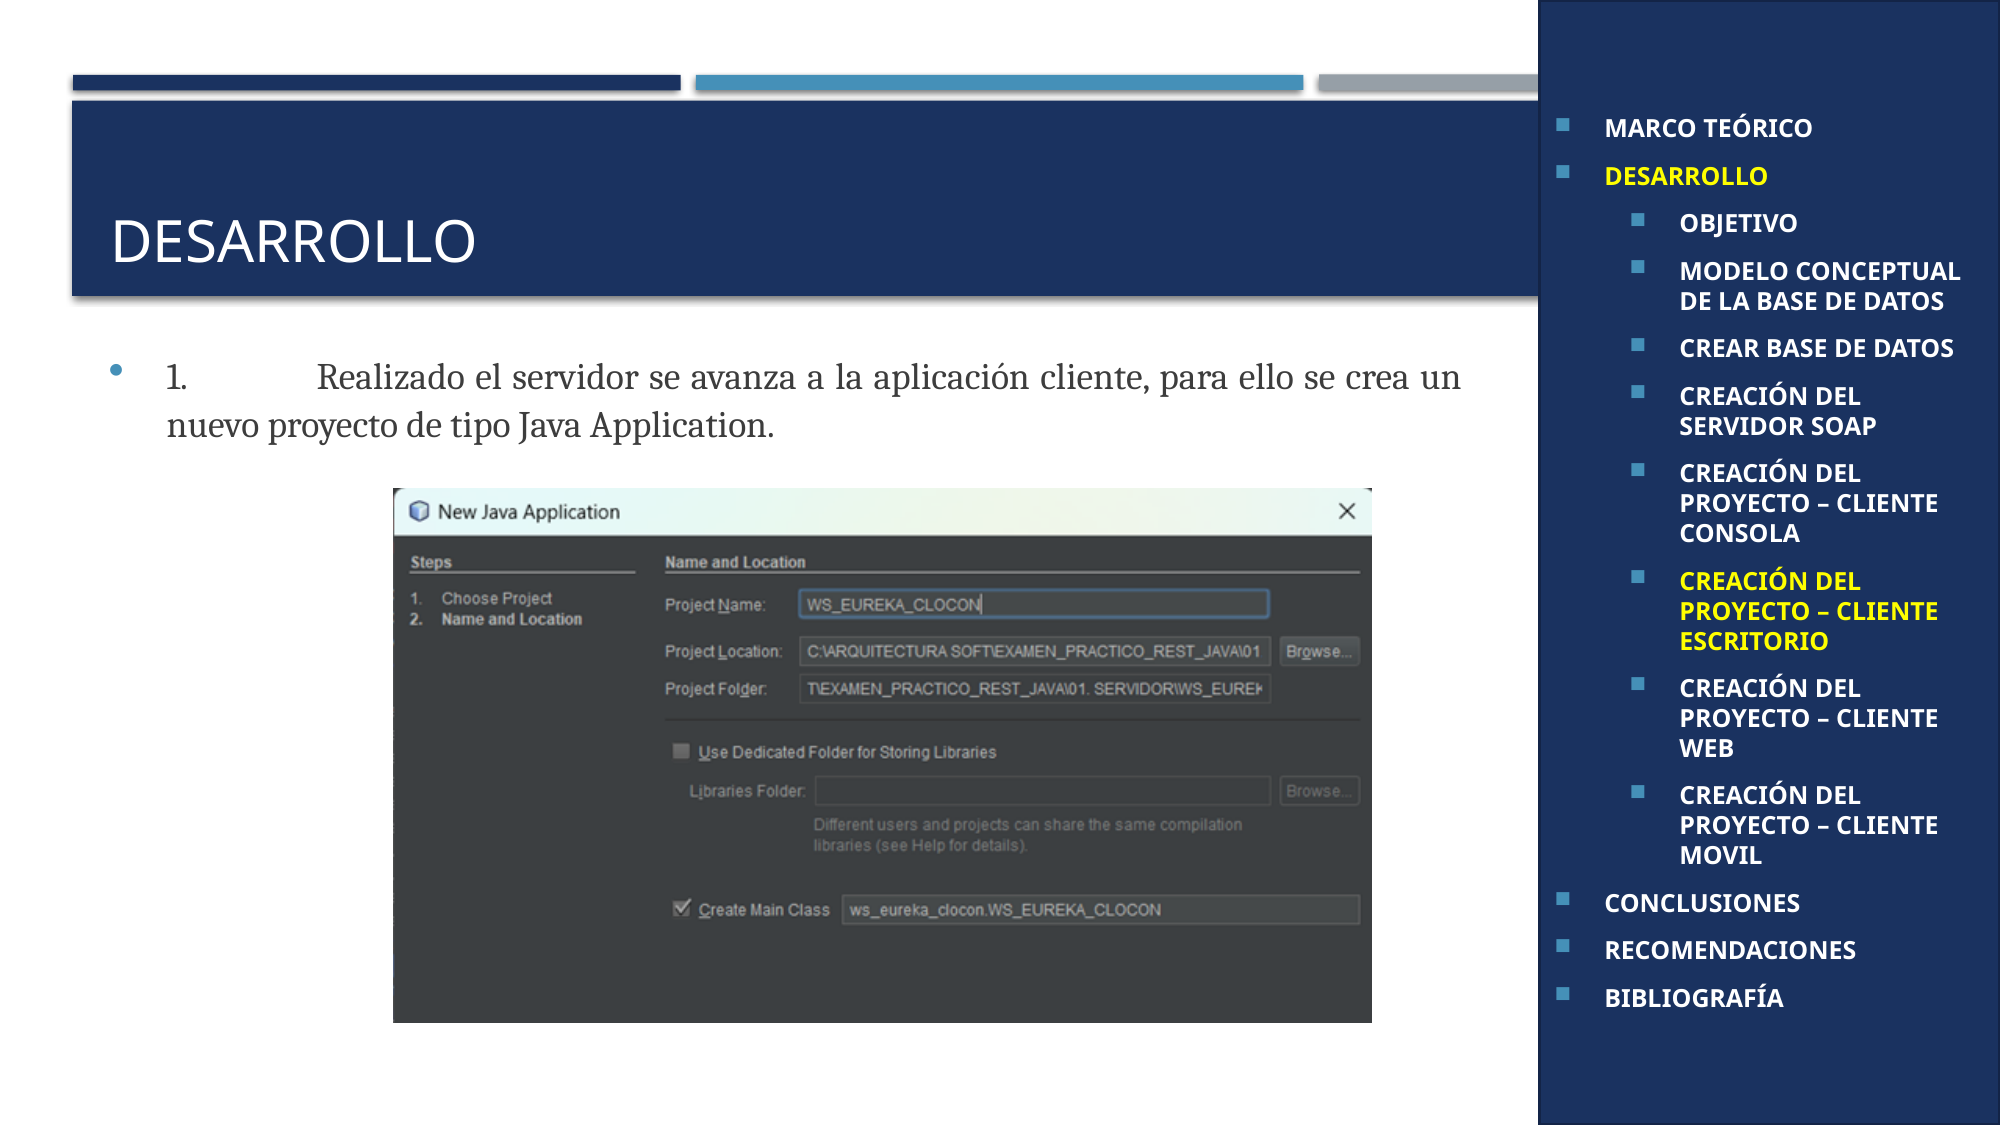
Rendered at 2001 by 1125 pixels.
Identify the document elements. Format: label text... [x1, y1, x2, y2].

picture [392, 488, 1372, 1024]
title DESARROLLO [95, 115, 1538, 282]
text_box MARCO TEÓRICO DESARROLLO OBJETIVO MODELO CONCEPTUAL DE LA BASE DE DATOS CREAR BASE DE DATOS CREACIÓN DEL SERVIDOR SOAP CREACIÓN DEL PROYECTO – CLIENTE CONSOLA CREACIÓN DEL PROYECTO – CLIENTE ESCRITORIO CREACIÓN DEL PROYECTO – CLIENTE WEB CREACIÓN DEL PROYECTO – CLIENTE MOVIL CONCLUSIONES RECOMENDACIONES BIBLIOGRAFÍA [1538, 0, 2000, 1125]
list 1. Realizado el servidor se avanza a la aplicación cliente, para ello se crea un nuevo proyecto de tipo Java Application. [95, 305, 1479, 488]
